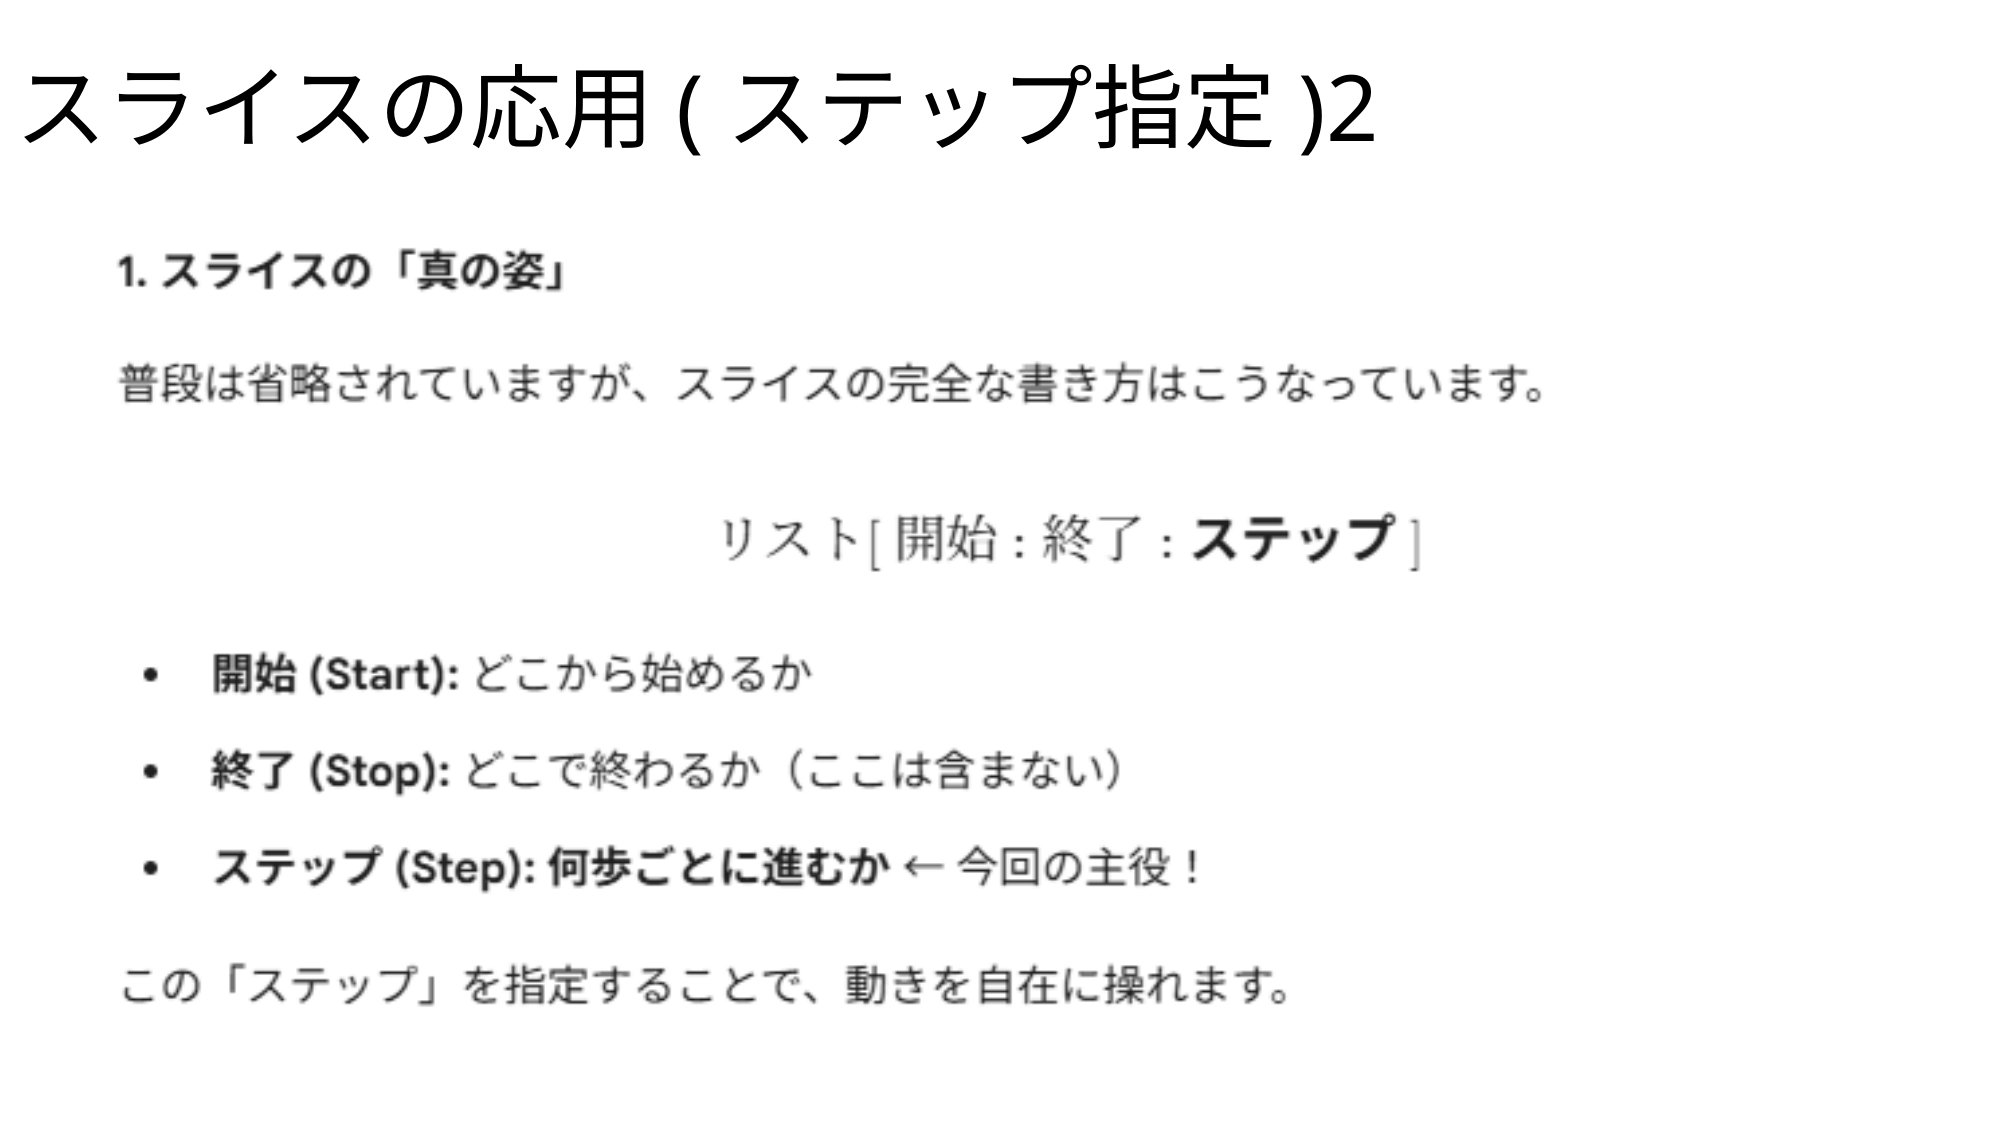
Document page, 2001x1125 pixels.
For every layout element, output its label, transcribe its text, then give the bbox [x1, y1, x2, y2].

title スライスの応用(ステップ指定)2 [0, 3, 1725, 221]
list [82, 219, 1612, 1043]
